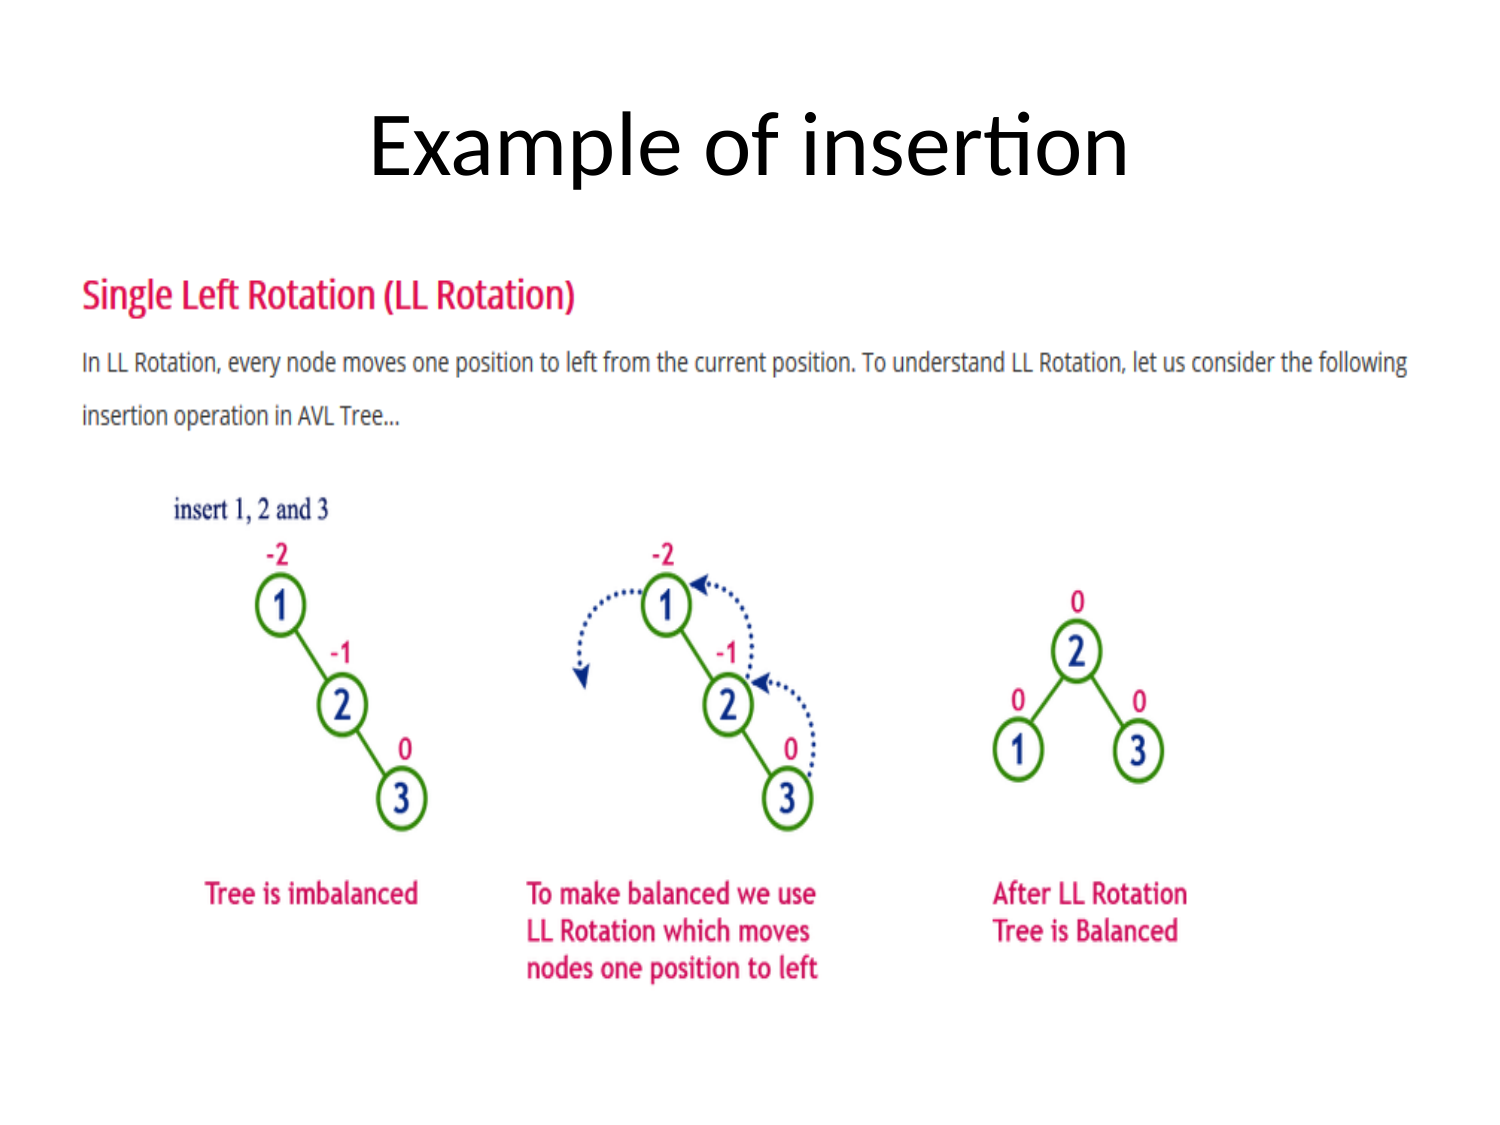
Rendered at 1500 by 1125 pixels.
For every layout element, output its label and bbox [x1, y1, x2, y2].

title [75, 45, 1425, 233]
list [74, 262, 1426, 1013]
